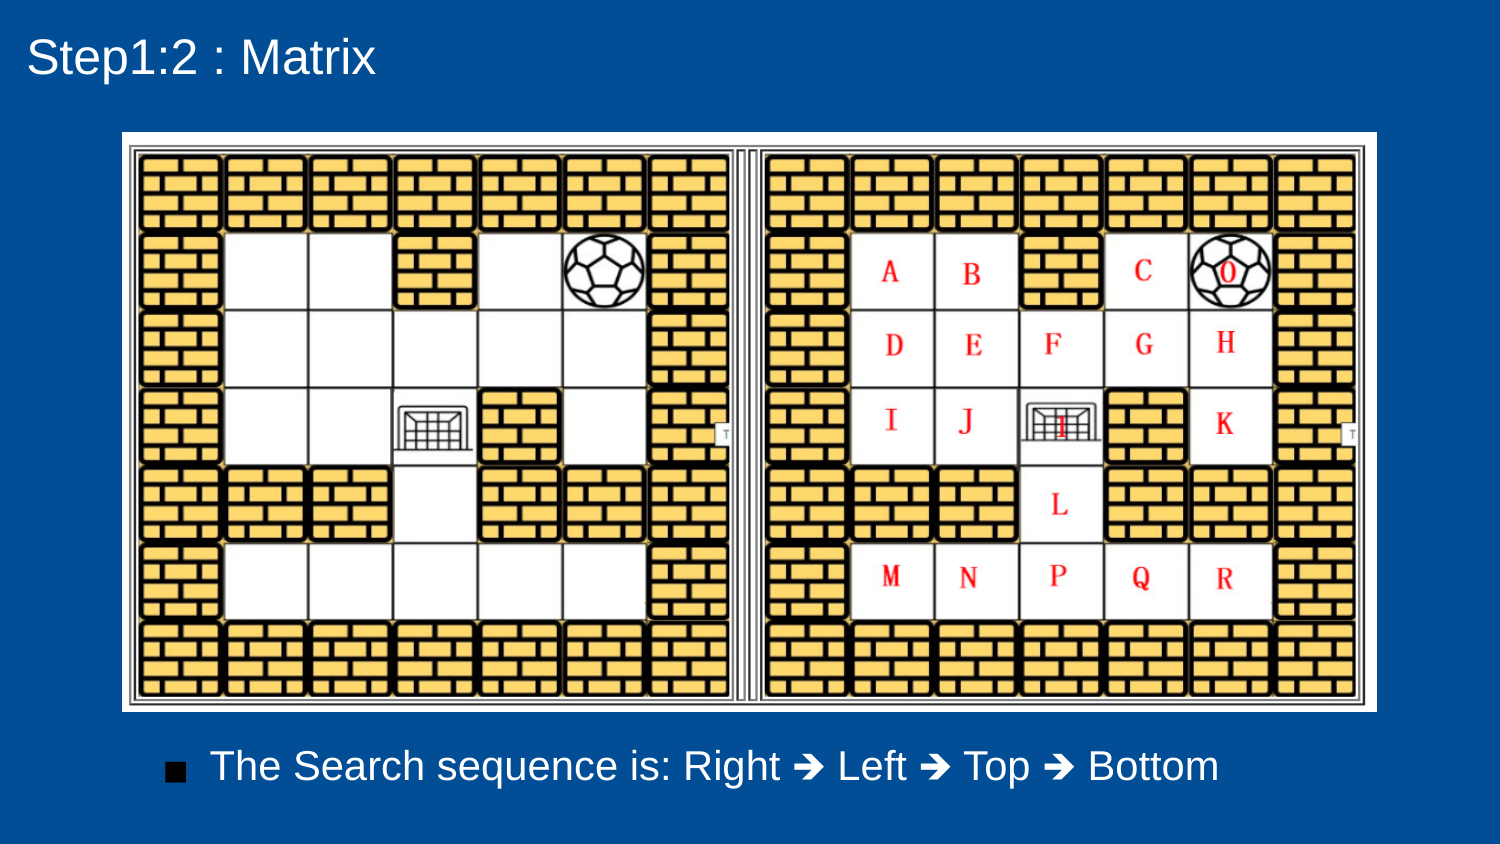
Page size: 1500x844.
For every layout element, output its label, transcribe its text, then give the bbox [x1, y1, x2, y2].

picture [122, 132, 1378, 712]
text_box The Search sequence is: Right 🡺 Left 🡺 Top 🡺 Bottom [154, 735, 1409, 793]
text_box Step1:2 : Matrix [18, 20, 530, 89]
